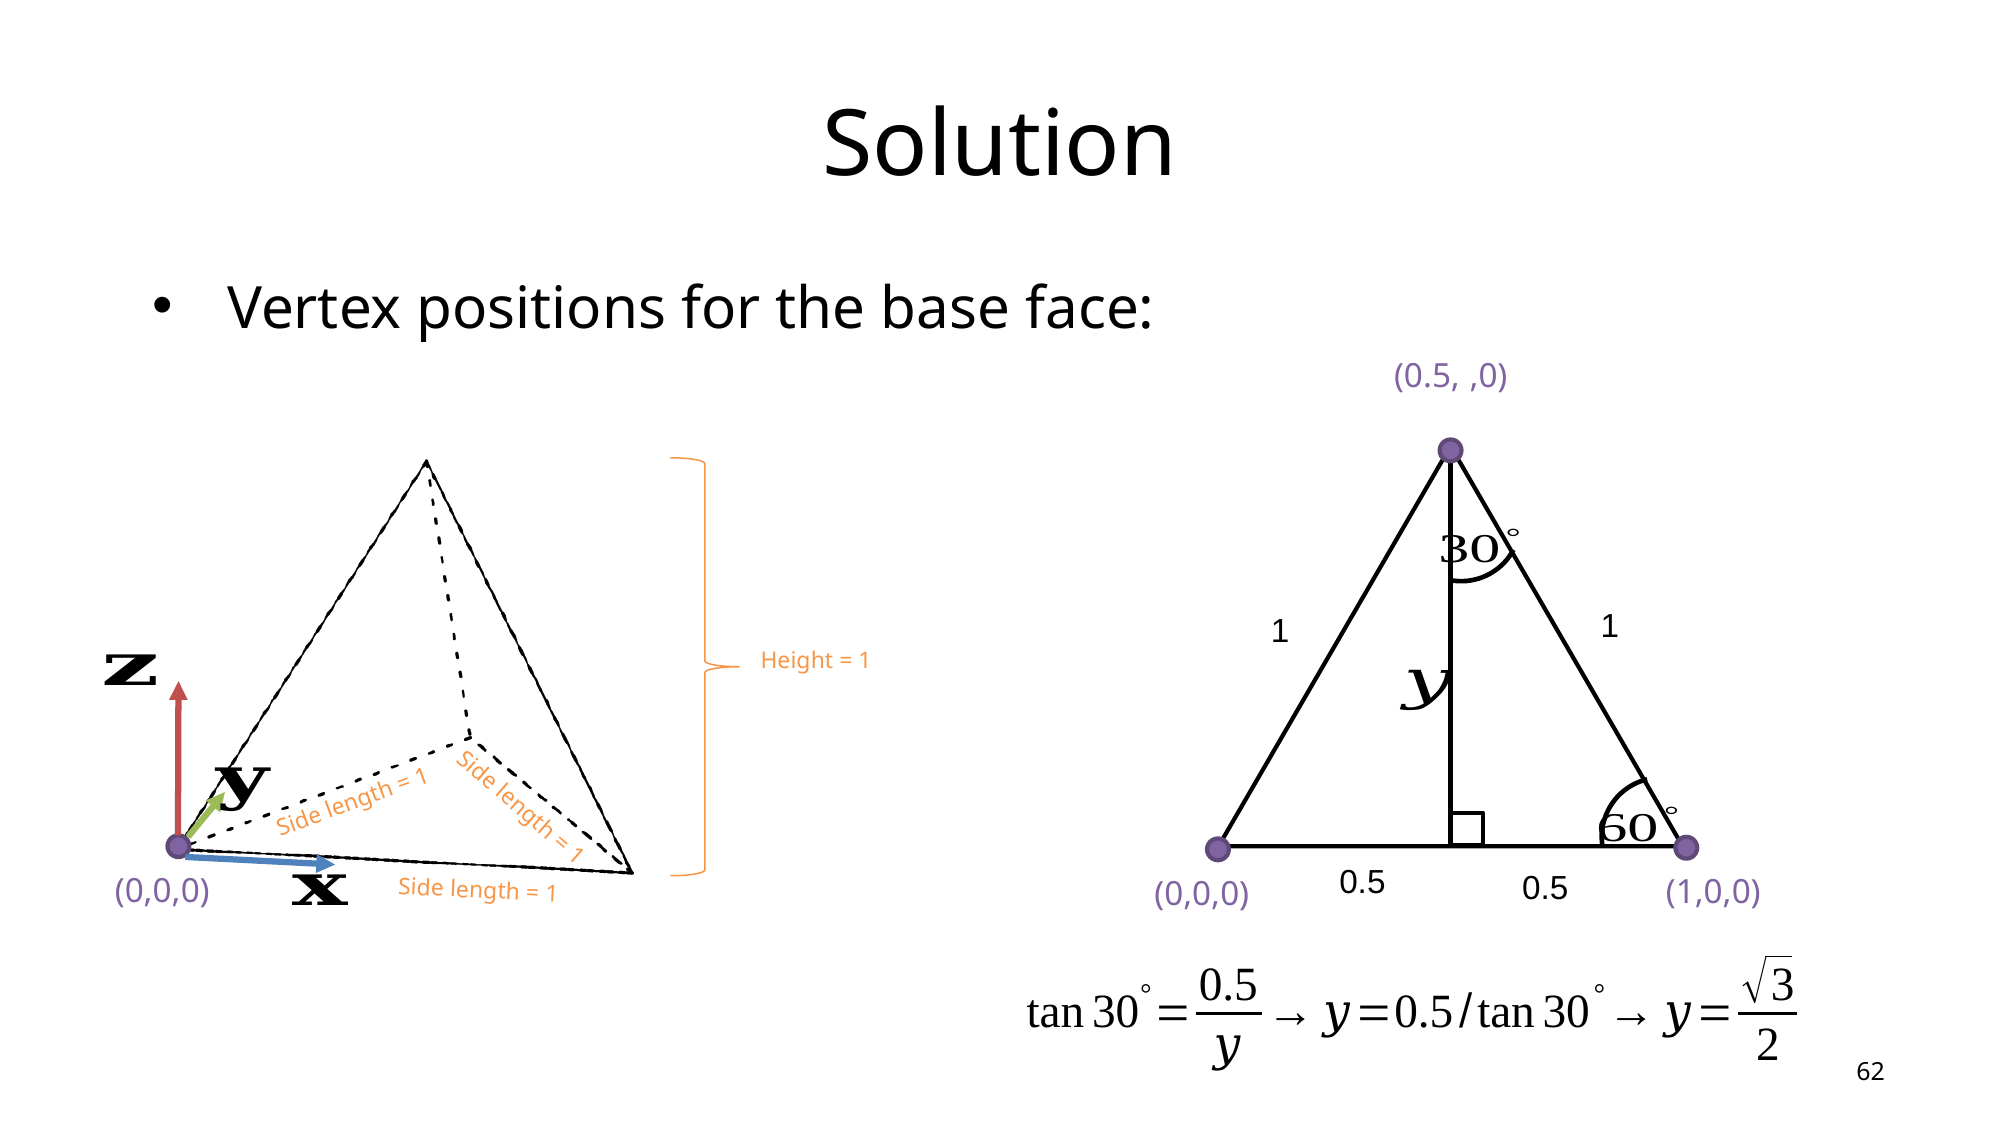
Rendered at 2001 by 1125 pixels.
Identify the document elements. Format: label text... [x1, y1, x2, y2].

text_box Height = 1 [745, 638, 887, 681]
text_box 0.5 [1324, 853, 1412, 908]
title Solution [99, 45, 1900, 233]
text_box [1601, 778, 1662, 847]
list Vertex positions for the base face: [99, 262, 1900, 1060]
text_box Side length = 1 [382, 884, 574, 915]
text_box [1454, 551, 1680, 849]
text_box (0,0,0) [1139, 864, 1265, 920]
picture [174, 457, 636, 876]
slide_number 61 [1433, 1042, 1900, 1103]
text_box [1673, 834, 1700, 861]
text_box [1456, 521, 1515, 582]
text_box [1204, 836, 1231, 863]
text_box 1 [1264, 601, 1286, 657]
text_box [1455, 811, 1485, 847]
text_box (1,0,0) [1651, 862, 1776, 918]
text_box [670, 457, 740, 877]
text_box [1456, 459, 1513, 549]
text_box 1 [1594, 596, 1616, 652]
text_box 0.5 [1507, 858, 1595, 914]
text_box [184, 856, 336, 865]
text_box [1222, 460, 1448, 849]
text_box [187, 791, 226, 838]
text_box [1437, 437, 1464, 463]
text_box (0,0,0) [100, 861, 225, 917]
